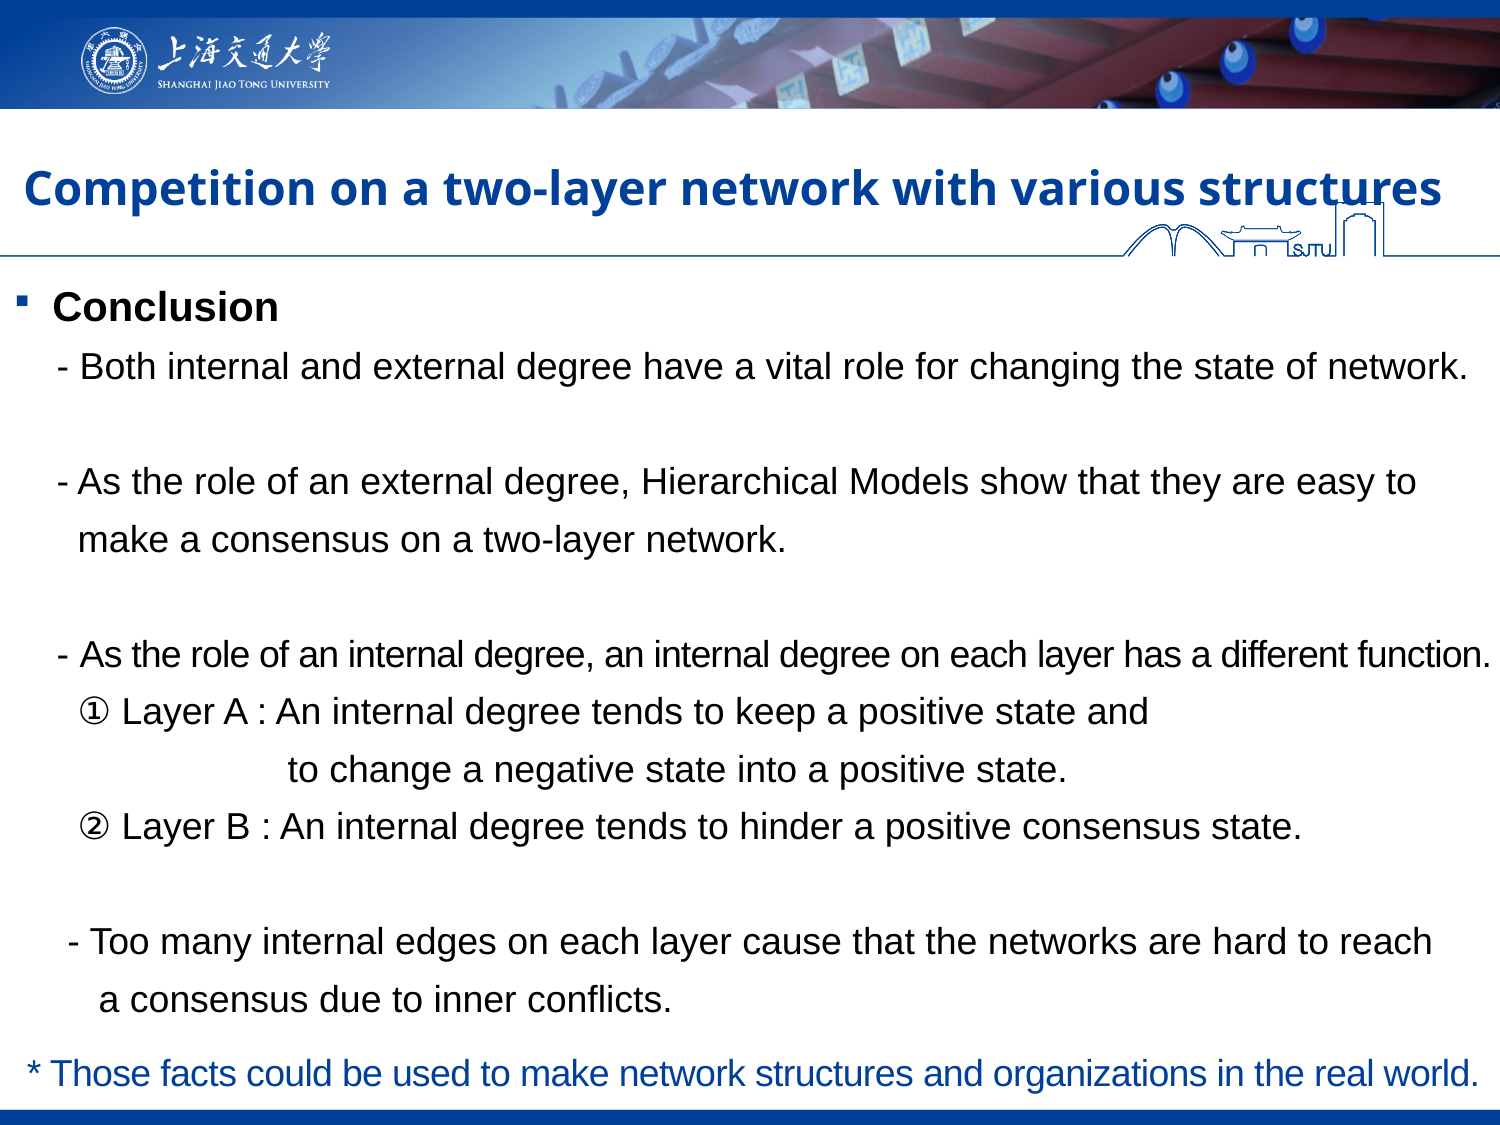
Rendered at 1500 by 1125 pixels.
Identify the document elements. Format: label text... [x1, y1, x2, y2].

picture [0, 18, 1500, 109]
text_box * Those facts could be used to make network structures and organizations in the real world. [12, 1041, 1500, 1101]
title Competition on a two-layer network with various structures [8, 134, 1500, 246]
text_box Conclusion - Both internal and external degree have a vital role for changing the state of network. - As the role of an external degree, Hierarchical Models show that they are easy to make a consensus on a two-layer network. - As the role of an internal degree, an internal degree on each layer has a different function. ① Layer A : An internal degree tends to keep a positive state and to change a negative state into a positive state. ② Layer B : An internal degree tends to hinder a positive consensus state. - Too many internal edges on each layer cause that the networks are hard to reach a consensus due to inner conflicts. [0, 272, 1500, 1028]
